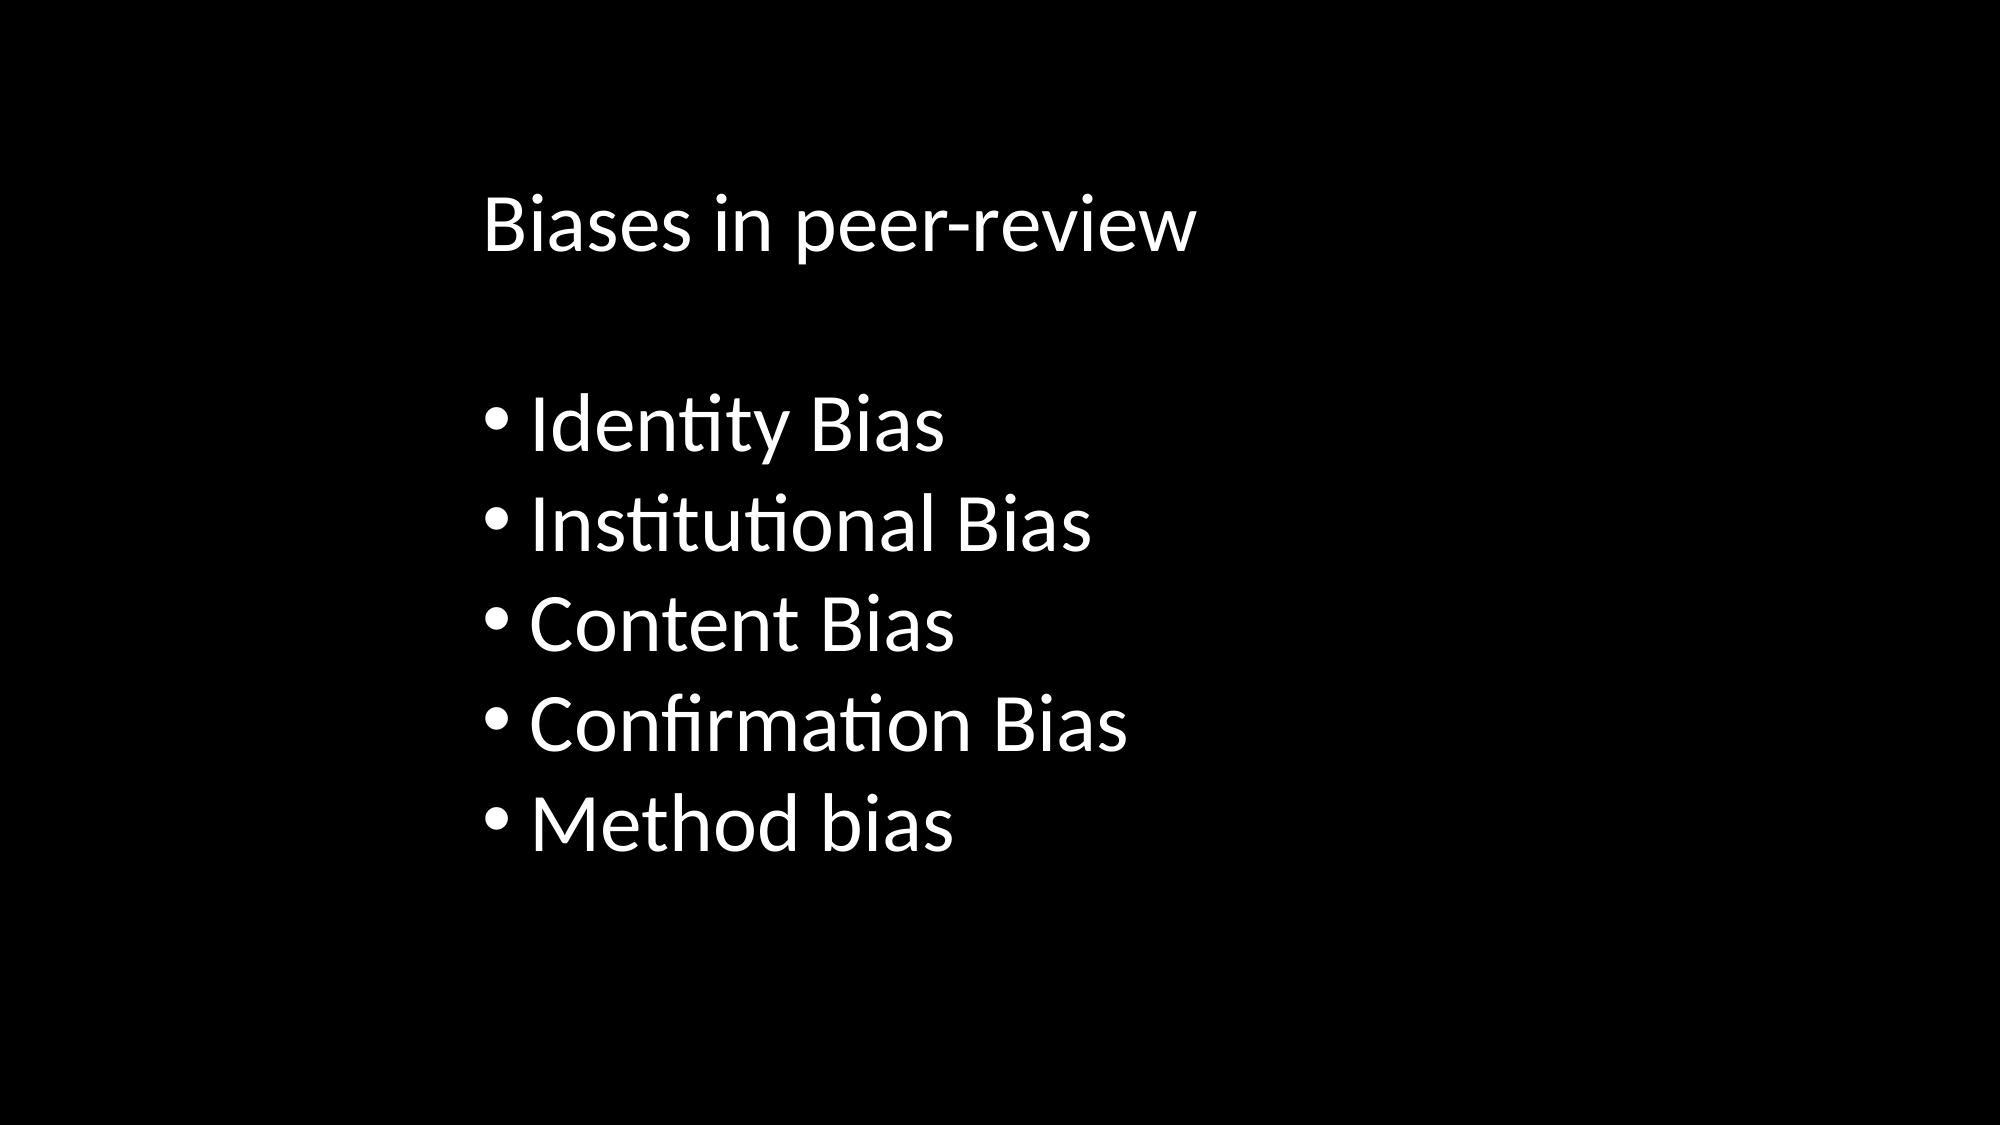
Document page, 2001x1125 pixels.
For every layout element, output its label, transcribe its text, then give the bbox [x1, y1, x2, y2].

text_box Biases in peer-review Identity Bias Institutional Bias Content Bias Confirmation Bias Method bias [468, 160, 1582, 876]
